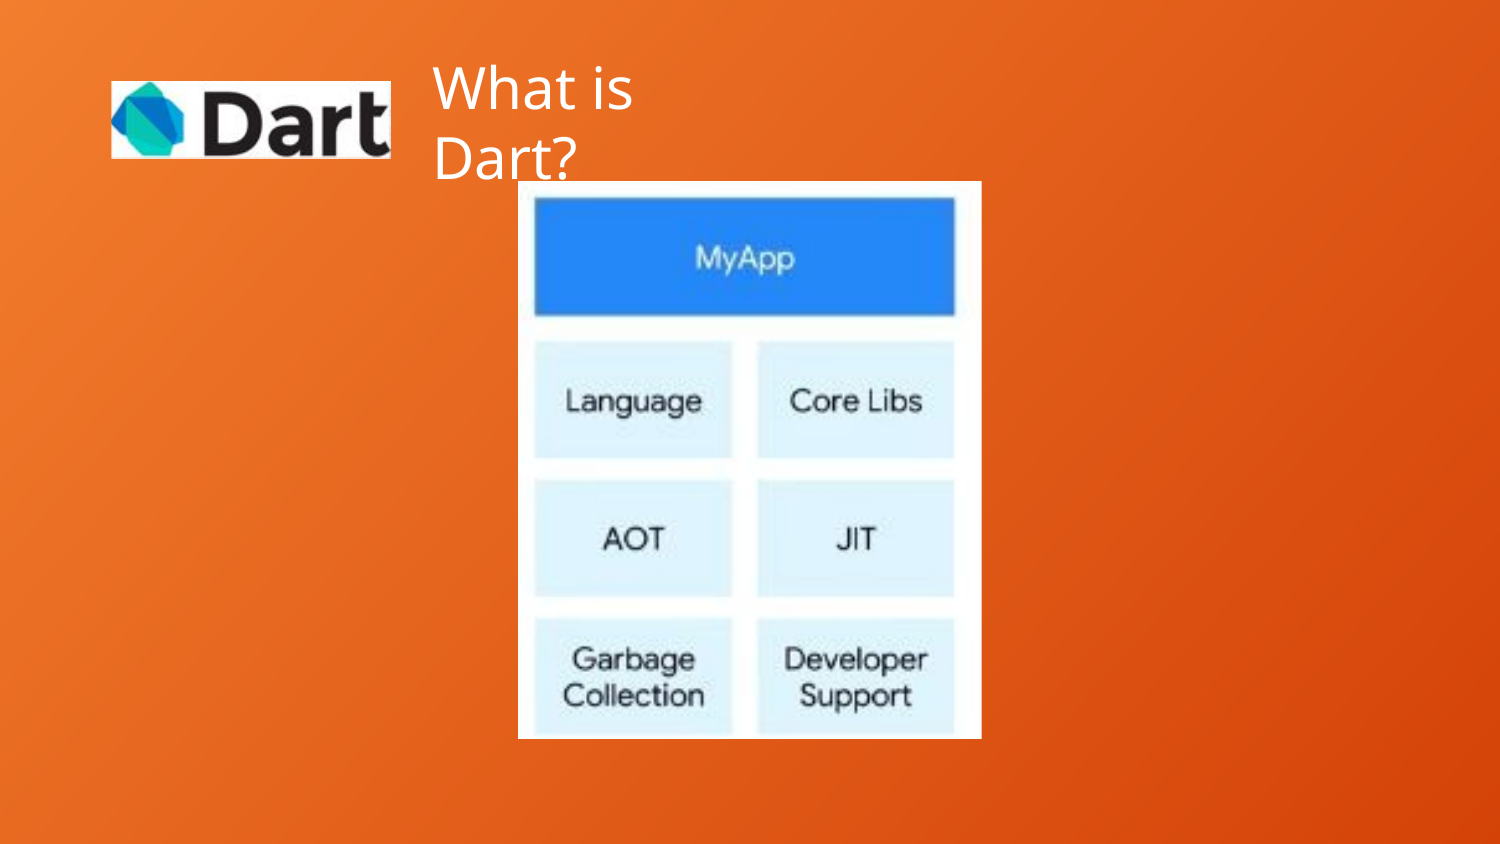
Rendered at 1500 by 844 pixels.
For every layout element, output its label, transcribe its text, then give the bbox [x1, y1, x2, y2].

title What is Dart? [430, 48, 788, 192]
text_box [111, 81, 391, 159]
text_box [518, 181, 982, 739]
